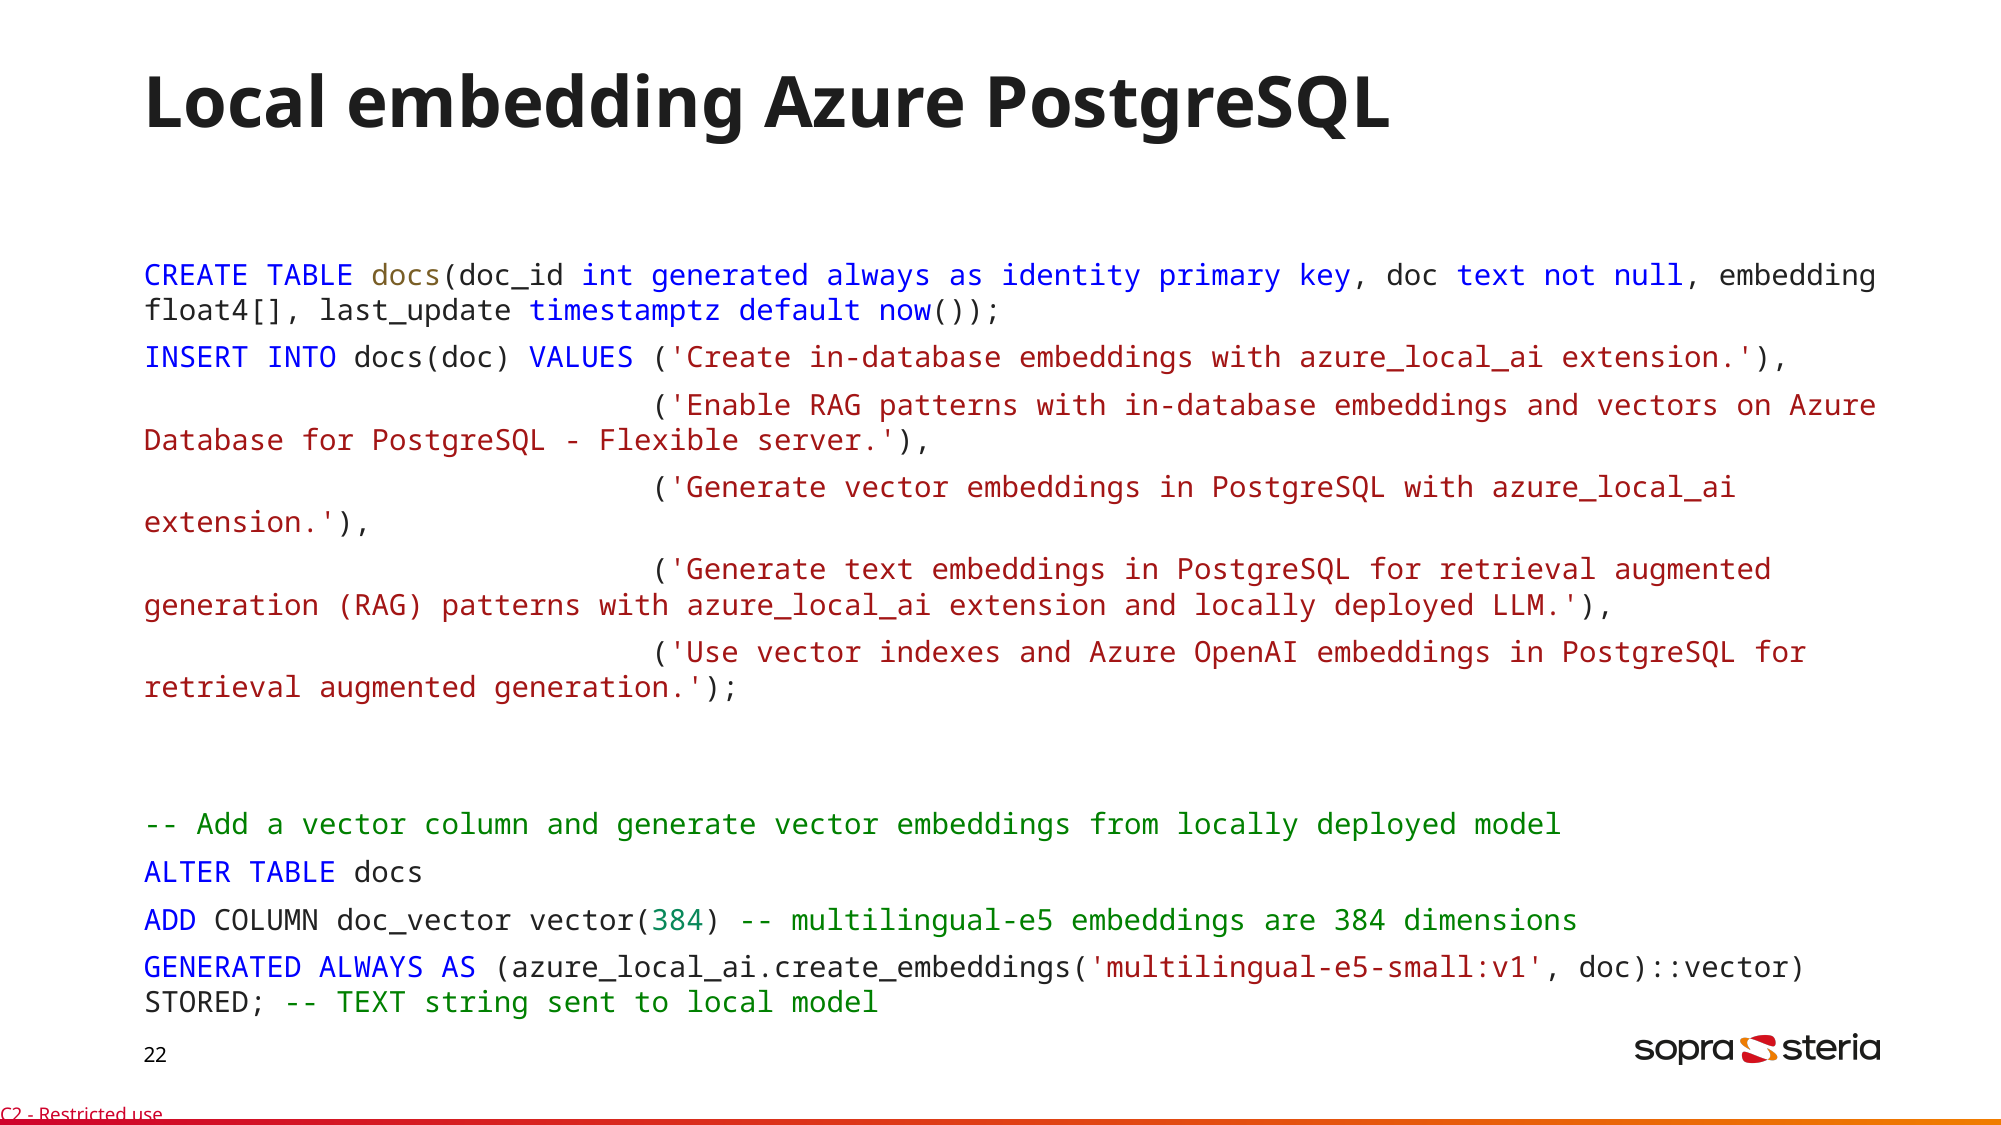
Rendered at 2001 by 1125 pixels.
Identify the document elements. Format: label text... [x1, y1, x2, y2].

list CREATE TABLE docs(doc_id int generated always as identity primary key, doc text not null, embedding float4[], last_update timestamptz default now()); INSERT INTO docs(doc) VALUES ('Create in-database embeddings with azure_local_ai extension.'), ('Enable RAG patterns with in-database embeddings and vectors on Azure Database for PostgreSQL - Flexible server.'), ('Generate vector embeddings in PostgreSQL with azure_local_ai extension.'), ('Generate text embeddings in PostgreSQL for retrieval augmented generation (RAG) patterns with azure_local_ai extension and locally deployed LLM.'), ('Use vector indexes and Azure OpenAI embeddings in PostgreSQL for retrieval augmented generation.'); -- Add a vector column and generate vector embeddings from locally deployed model ALTER TABLE docs ADD COLUMN doc_vector vector(384) -- multilingual-e5 embeddings are 384 dimensions GENERATED ALWAYS AS (azure_local_ai.create_embeddings('multilingual-e5-small:v1', doc)::vector) STORED; -- TEXT string sent to local model [143, 208, 1881, 1044]
picture [1635, 1044, 1880, 1065]
title Local embedding Azure PostgreSQL [143, 66, 1880, 144]
